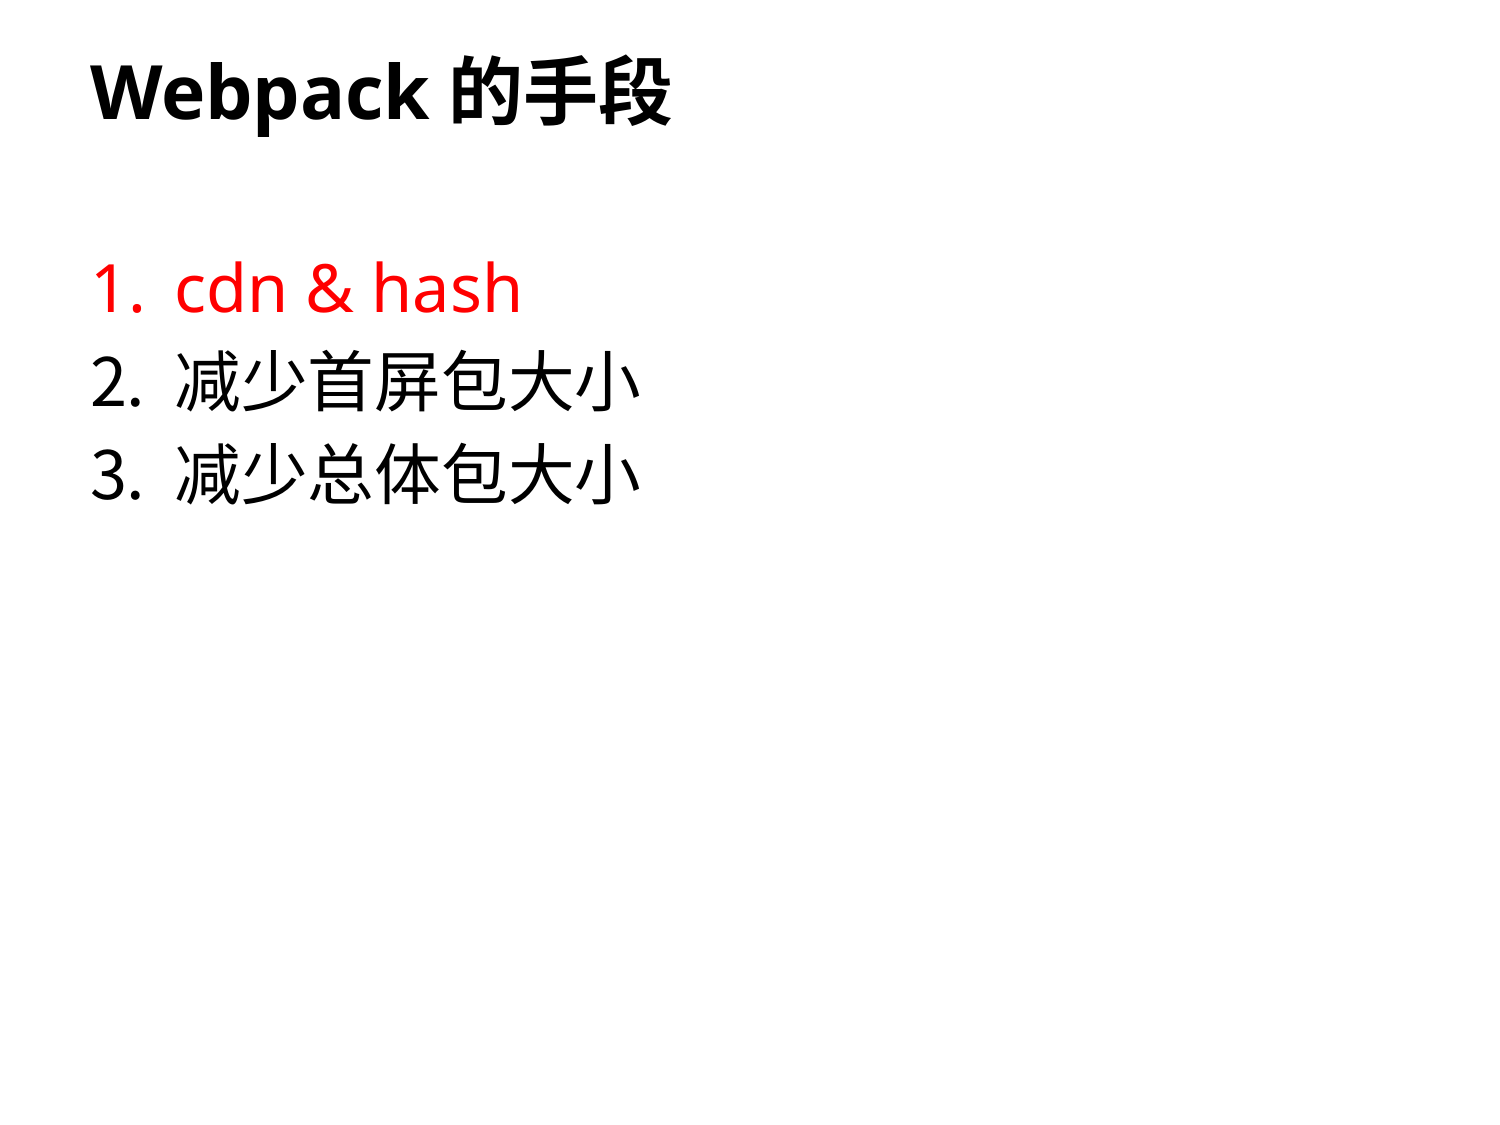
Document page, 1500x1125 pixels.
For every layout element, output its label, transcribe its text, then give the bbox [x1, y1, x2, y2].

list cdn & hash 减少首屏包大小 减少总体包大小 [75, 238, 1425, 603]
text_box Webpack的手段 [74, 30, 1425, 148]
